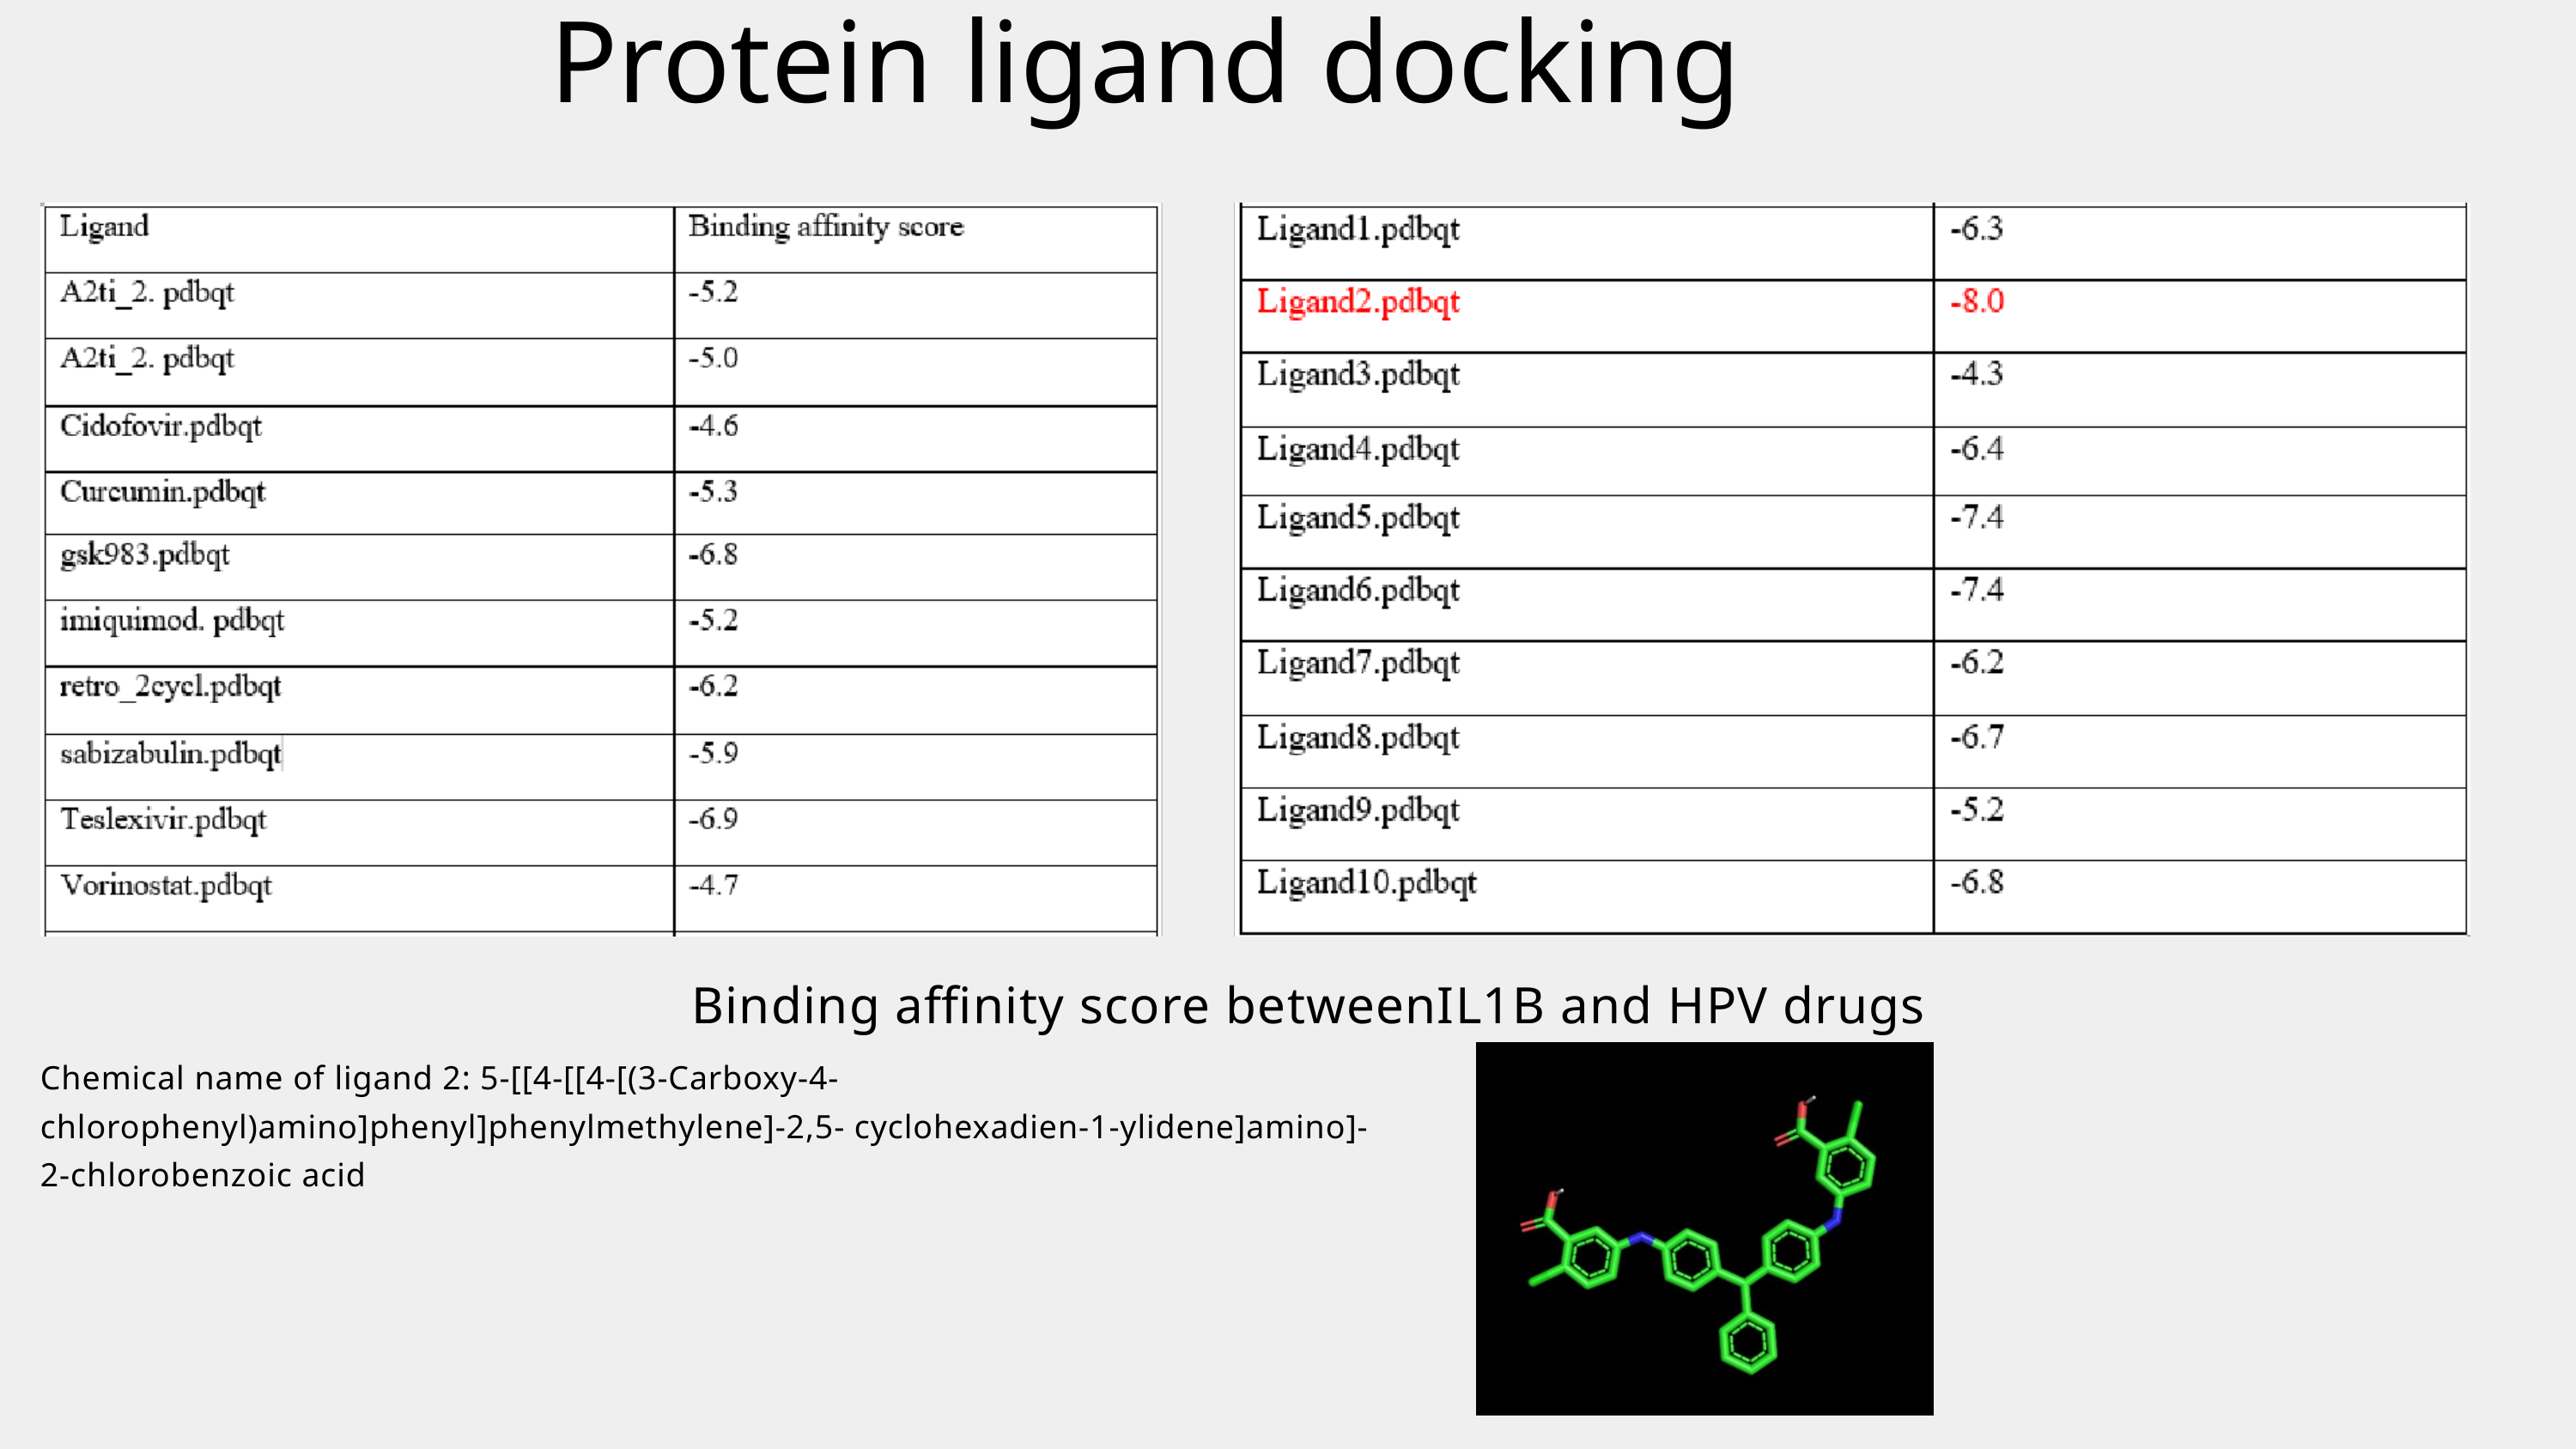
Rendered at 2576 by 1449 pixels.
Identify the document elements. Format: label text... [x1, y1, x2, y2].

text_box [39, 203, 2471, 937]
text_box [1475, 1042, 1934, 1416]
text_box Binding affinity score betweenIL1B and HPV drugs [691, 963, 1962, 1034]
text_box Chemical name of ligand 2: 5-[[4-[[4-[(3-Carboxy-4-chlorophenyl)amino]phenyl]phenylmethylene]-2,5- cyclohexadien-1-ylidene]amino]-2-chlorobenzoic acid [39, 1048, 1383, 1193]
text_box Protein ligand docking [550, 0, 1916, 125]
